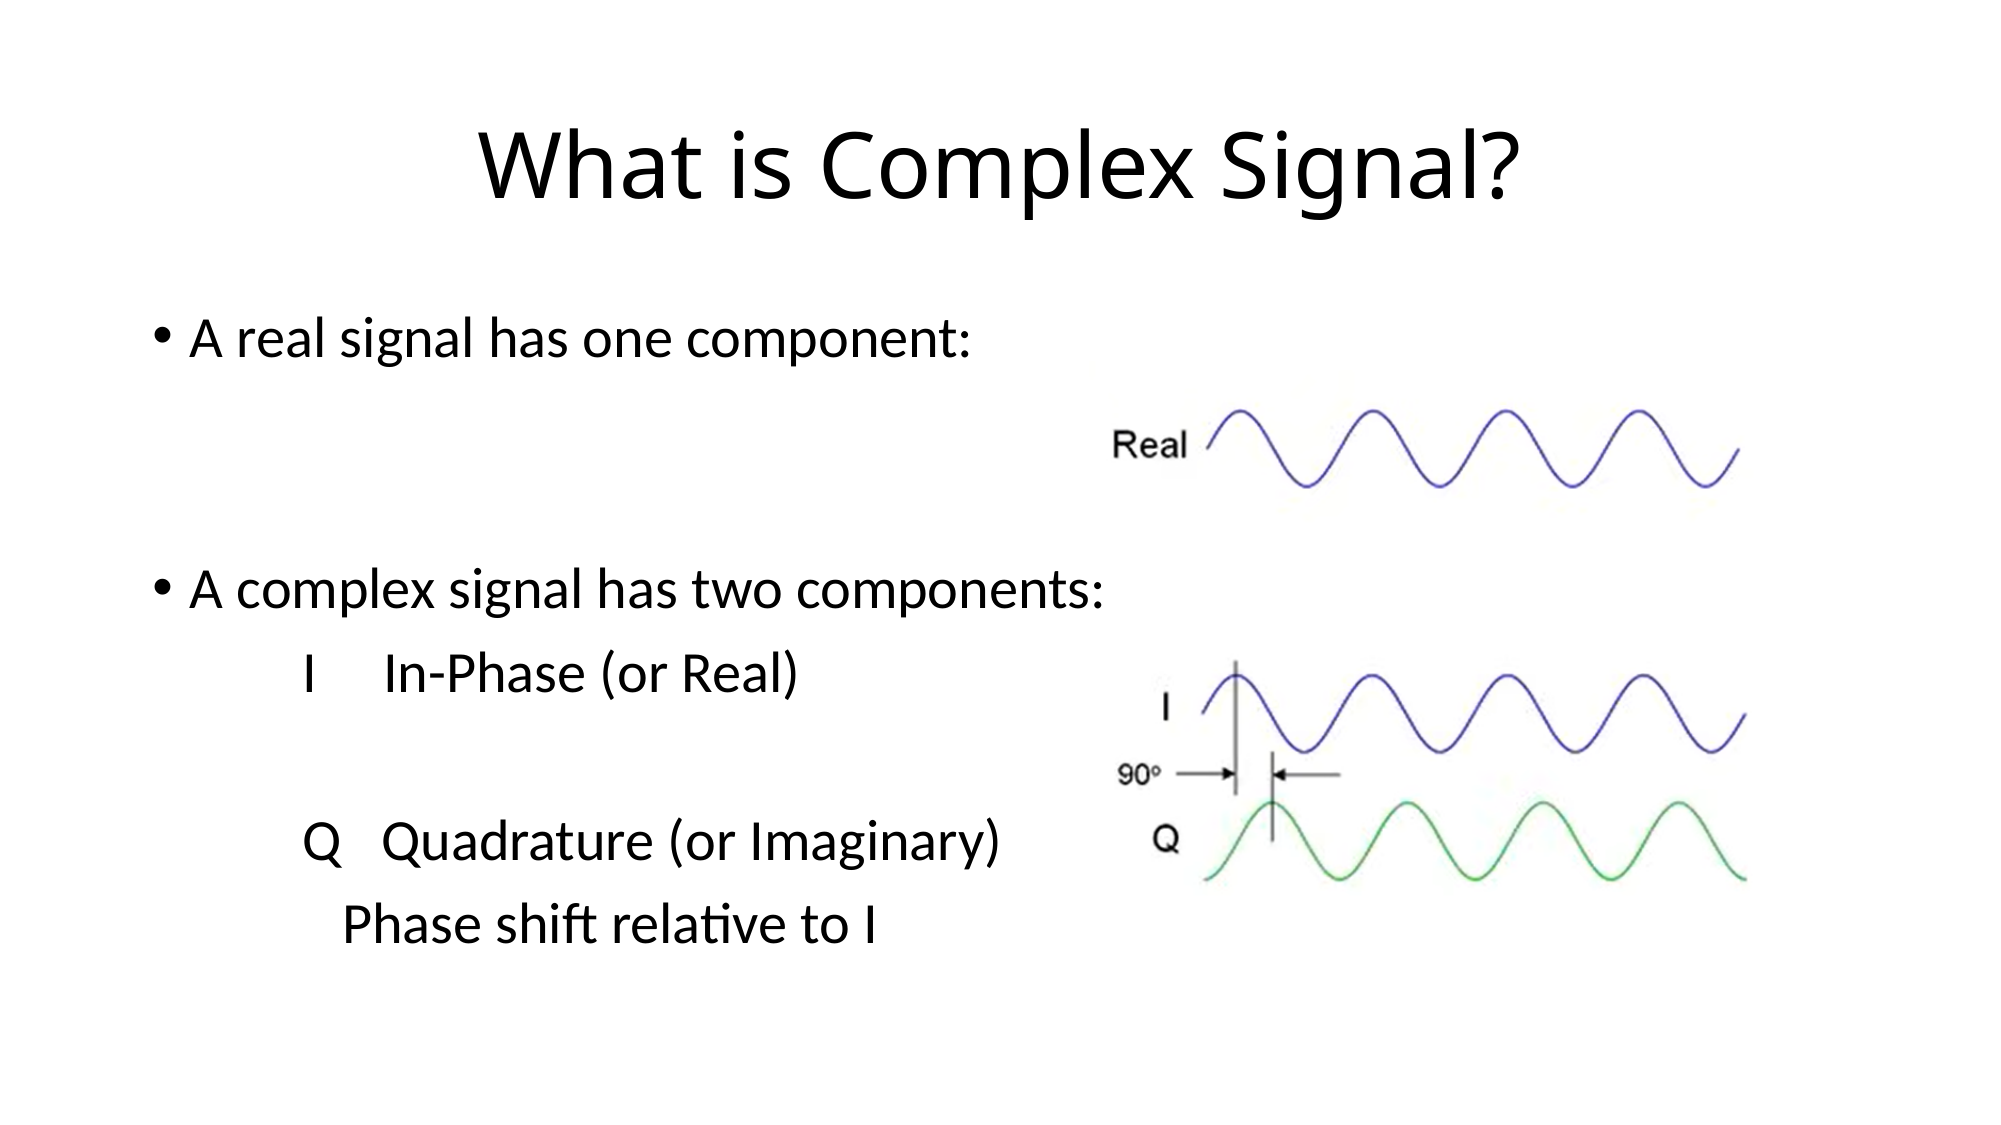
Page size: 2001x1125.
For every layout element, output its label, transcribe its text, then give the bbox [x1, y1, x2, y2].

picture [1089, 361, 1770, 537]
title What is Complex Signal? [137, 59, 1863, 278]
picture [1114, 640, 1770, 910]
